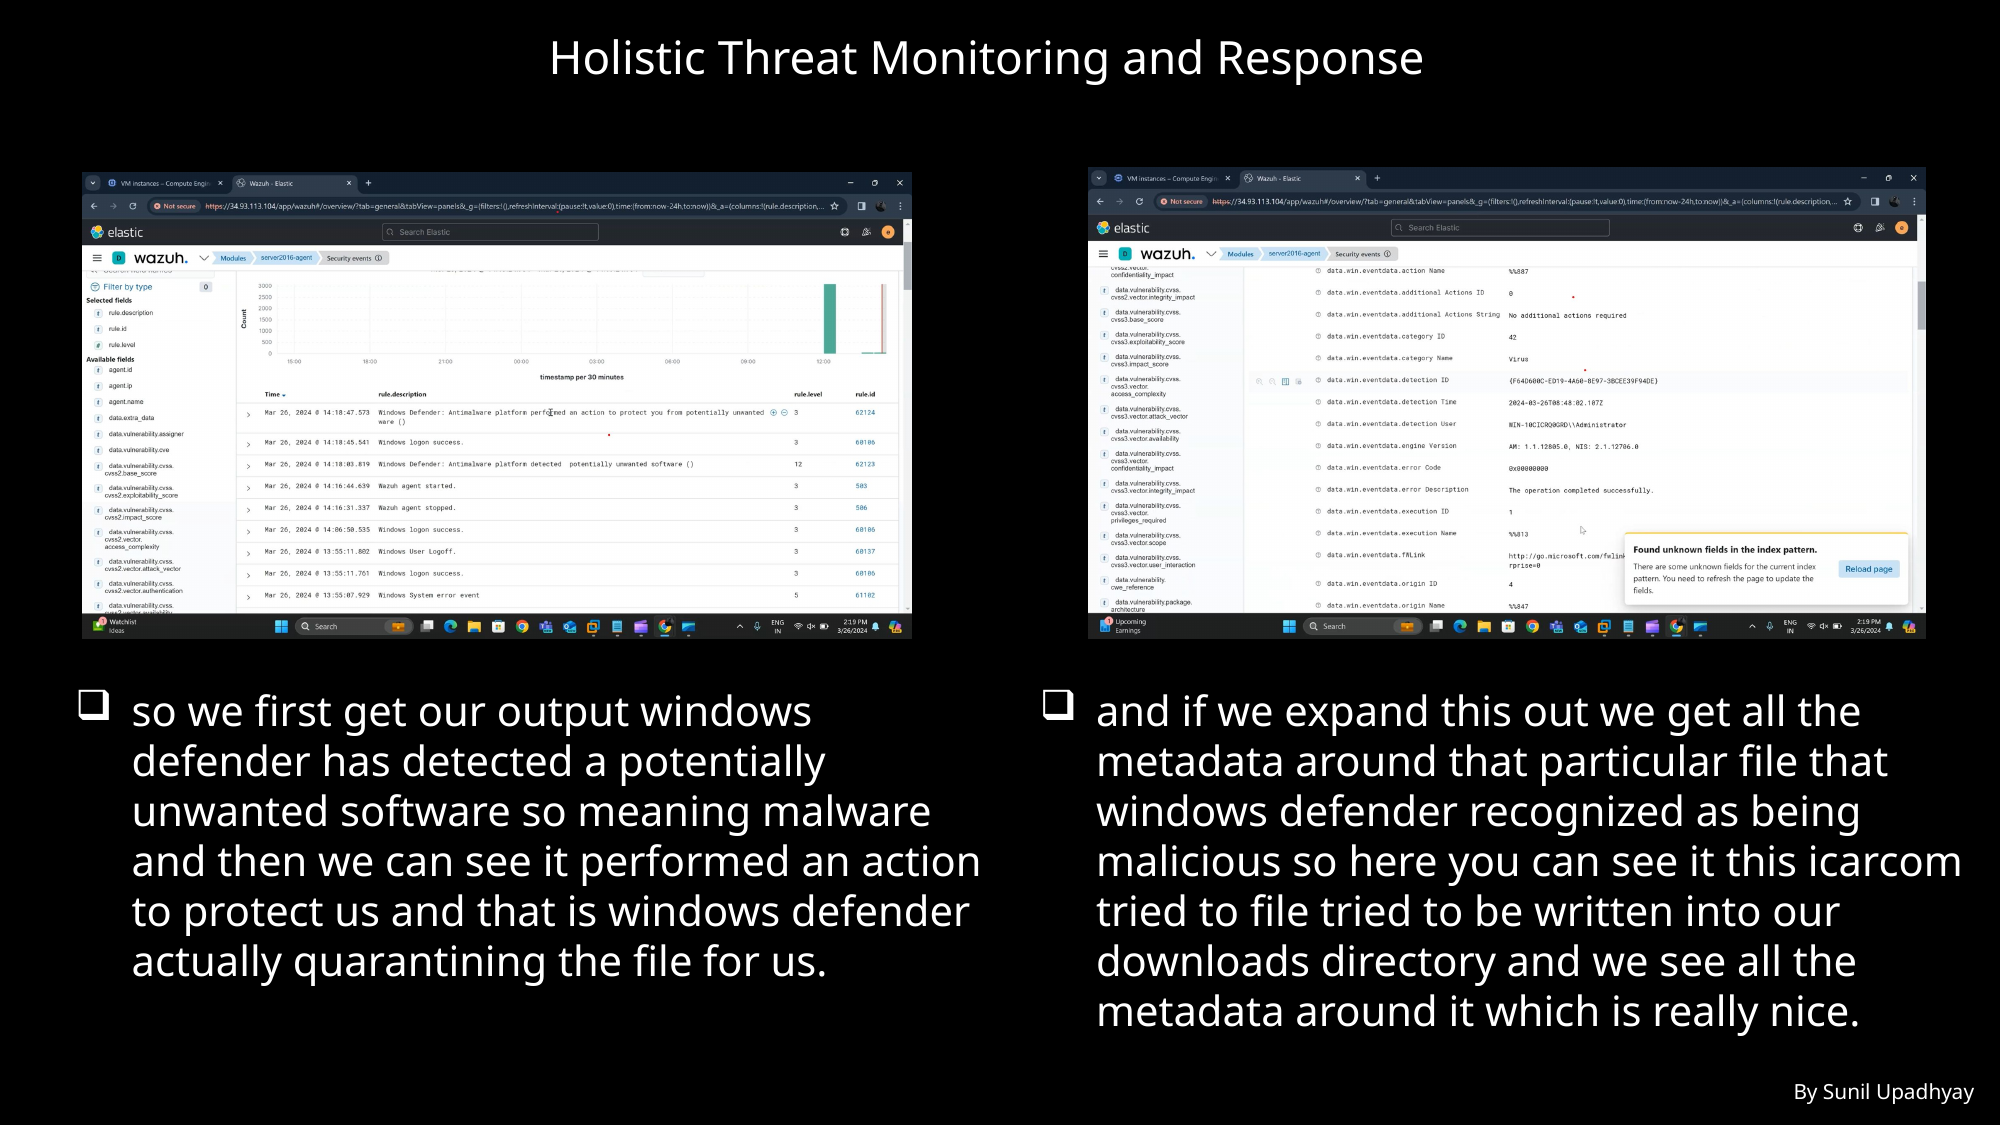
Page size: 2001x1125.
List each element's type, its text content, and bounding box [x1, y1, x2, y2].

picture [1088, 167, 1926, 639]
text_box By Sunil Upadhyay [1778, 1071, 2000, 1111]
picture [82, 172, 912, 639]
text_box so we first get our output windows defender has detected a potentially unwanted software so meaning malware and then we can see it performed an action to protect us and that is windows defender actually quarantining the file for us. [60, 677, 1007, 993]
text_box and if we expand this out we get all the metadata around that particular file that windows defender recognized as being malicious so here you can see it this icarcom tried to file tried to be written into our downloads directory and we see all the metadata around it which is really nice. [1025, 677, 2000, 1043]
text_box Holistic Threat Monitoring and Response [533, 21, 1569, 92]
